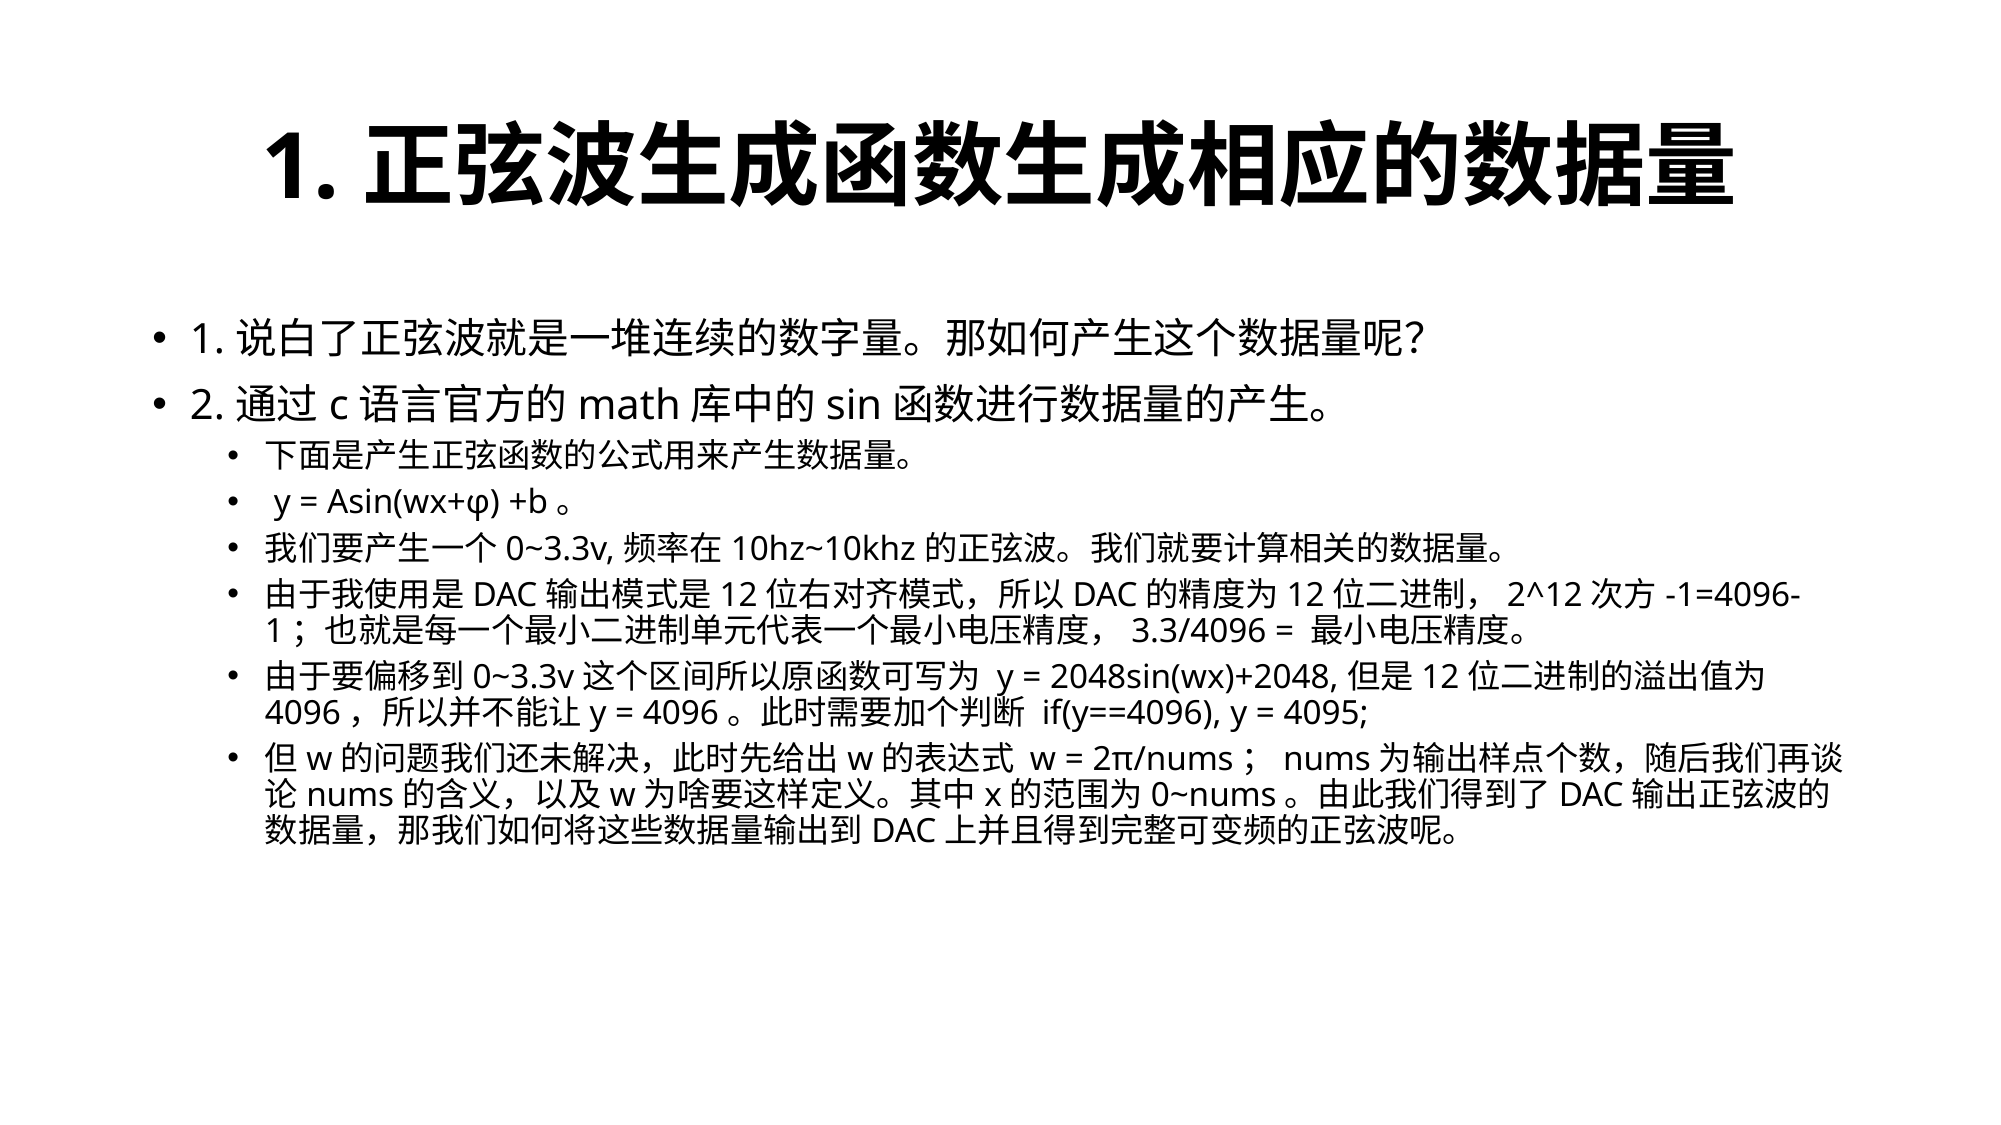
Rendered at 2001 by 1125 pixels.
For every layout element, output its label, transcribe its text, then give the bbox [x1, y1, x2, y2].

list 1.说白了正弦波就是一堆连续的数字量。那如何产生这个数据量呢？ 2.通过c语言官方的math库中的sin函数进行数据量的产生。 下面是产生正弦函数的公式用来产生数据量。 y = Asin(wx+φ) +b。 我们要产生一个0~3.3v,频率在10hz~10khz的正弦波。我们就要计算相关的数据量。 由于我使用是DAC输出模式是12位右对齐模式，所以DAC的精度为12位二进制，2^12次方-1=4096-1；也就是每一个最小二进制单元代表一个最小电压精度，3.3/4096 = 最小电压精度。 由于要偏移到0~3.3v这个区间所以原函数可写为 y = 2048sin(wx)+2048,但是12位二进制的溢出值为4096，所以并不能让y = 4096。此时需要加个判断 if(y==4096), y = 4095; 但w的问题我们还未解决，此时先给出w的表达式 w = 2π/nums；nums为输出样点个数，随后我们再谈论nums的含义，以及w为啥要这样定义。其中x的范围为0~nums。由此我们得到了DAC输出正弦波的数据量，那我们如何将这些数据量输出到DAC上并且得到完整可变频的正弦波呢。 [137, 309, 1863, 1024]
title 1.正弦波生成函数生成相应的数据量 [137, 59, 1863, 278]
